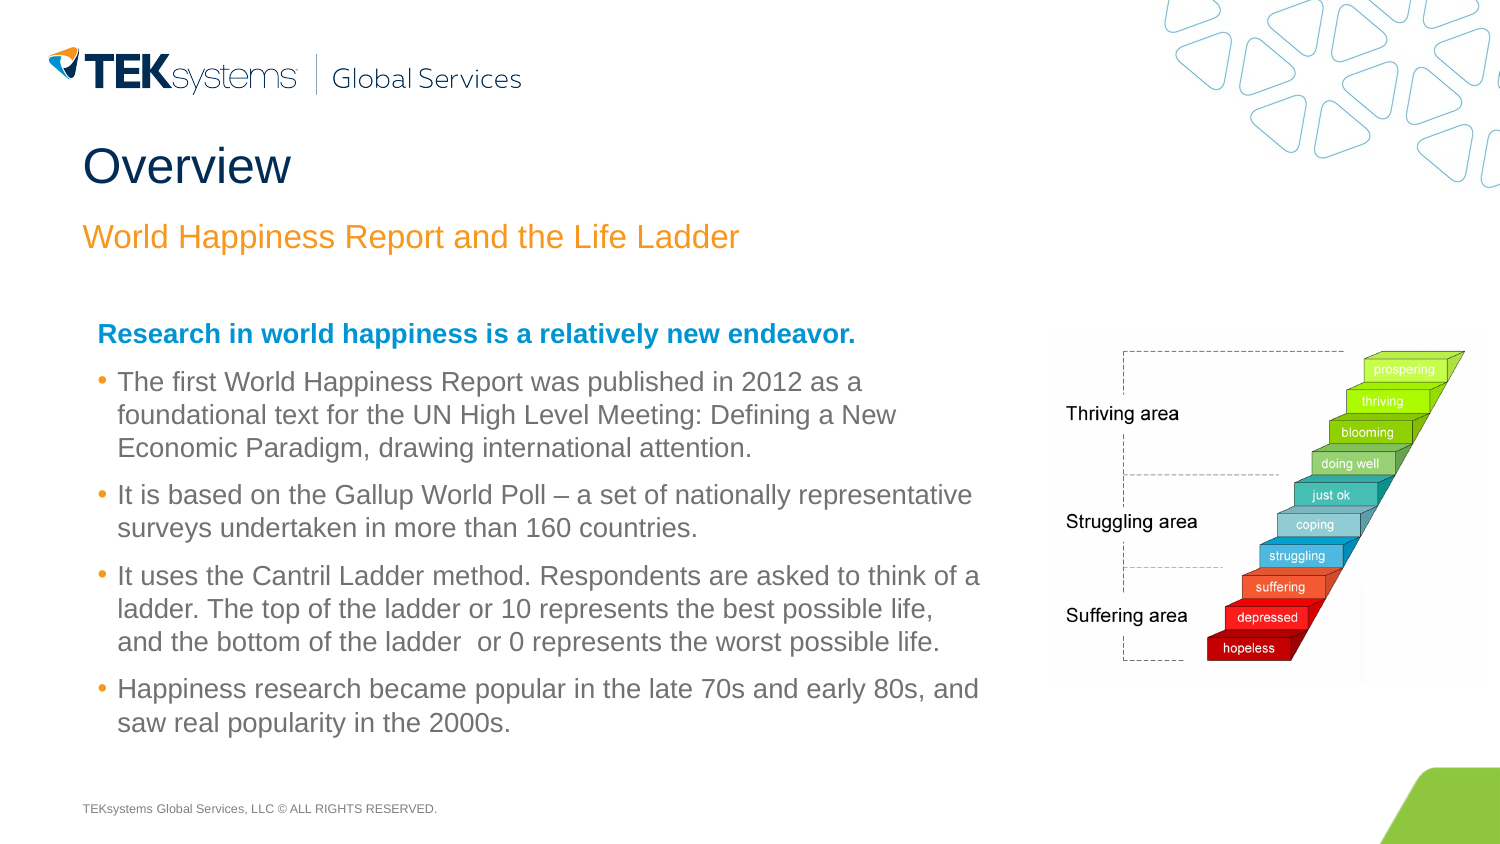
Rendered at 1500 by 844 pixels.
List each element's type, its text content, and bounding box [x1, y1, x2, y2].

picture [0, 0, 1500, 844]
list Research in world happiness is a relatively new endeavor. The first World Happiness Report was published in 2012 as a foundational text for the UN High Level Meeting: Defining a New Economic Paradigm, drawing international attention. It is based on the Gallup World Poll – a set of nationally representative surveys undertaken in more than 160 countries. It uses the Cantril Ladder method. Respondents are asked to think of a ladder. The top of the ladder or 10 represents the best possible life, and the bottom of the ladder or 0 represents the worst possible life. Happiness research became popular in the late 70s and early 80s, and saw real popularity in the 2000s. [82, 308, 1000, 753]
list World Happiness Report and the Life Ladder [82, 207, 1418, 264]
title Overview [82, 132, 1418, 203]
